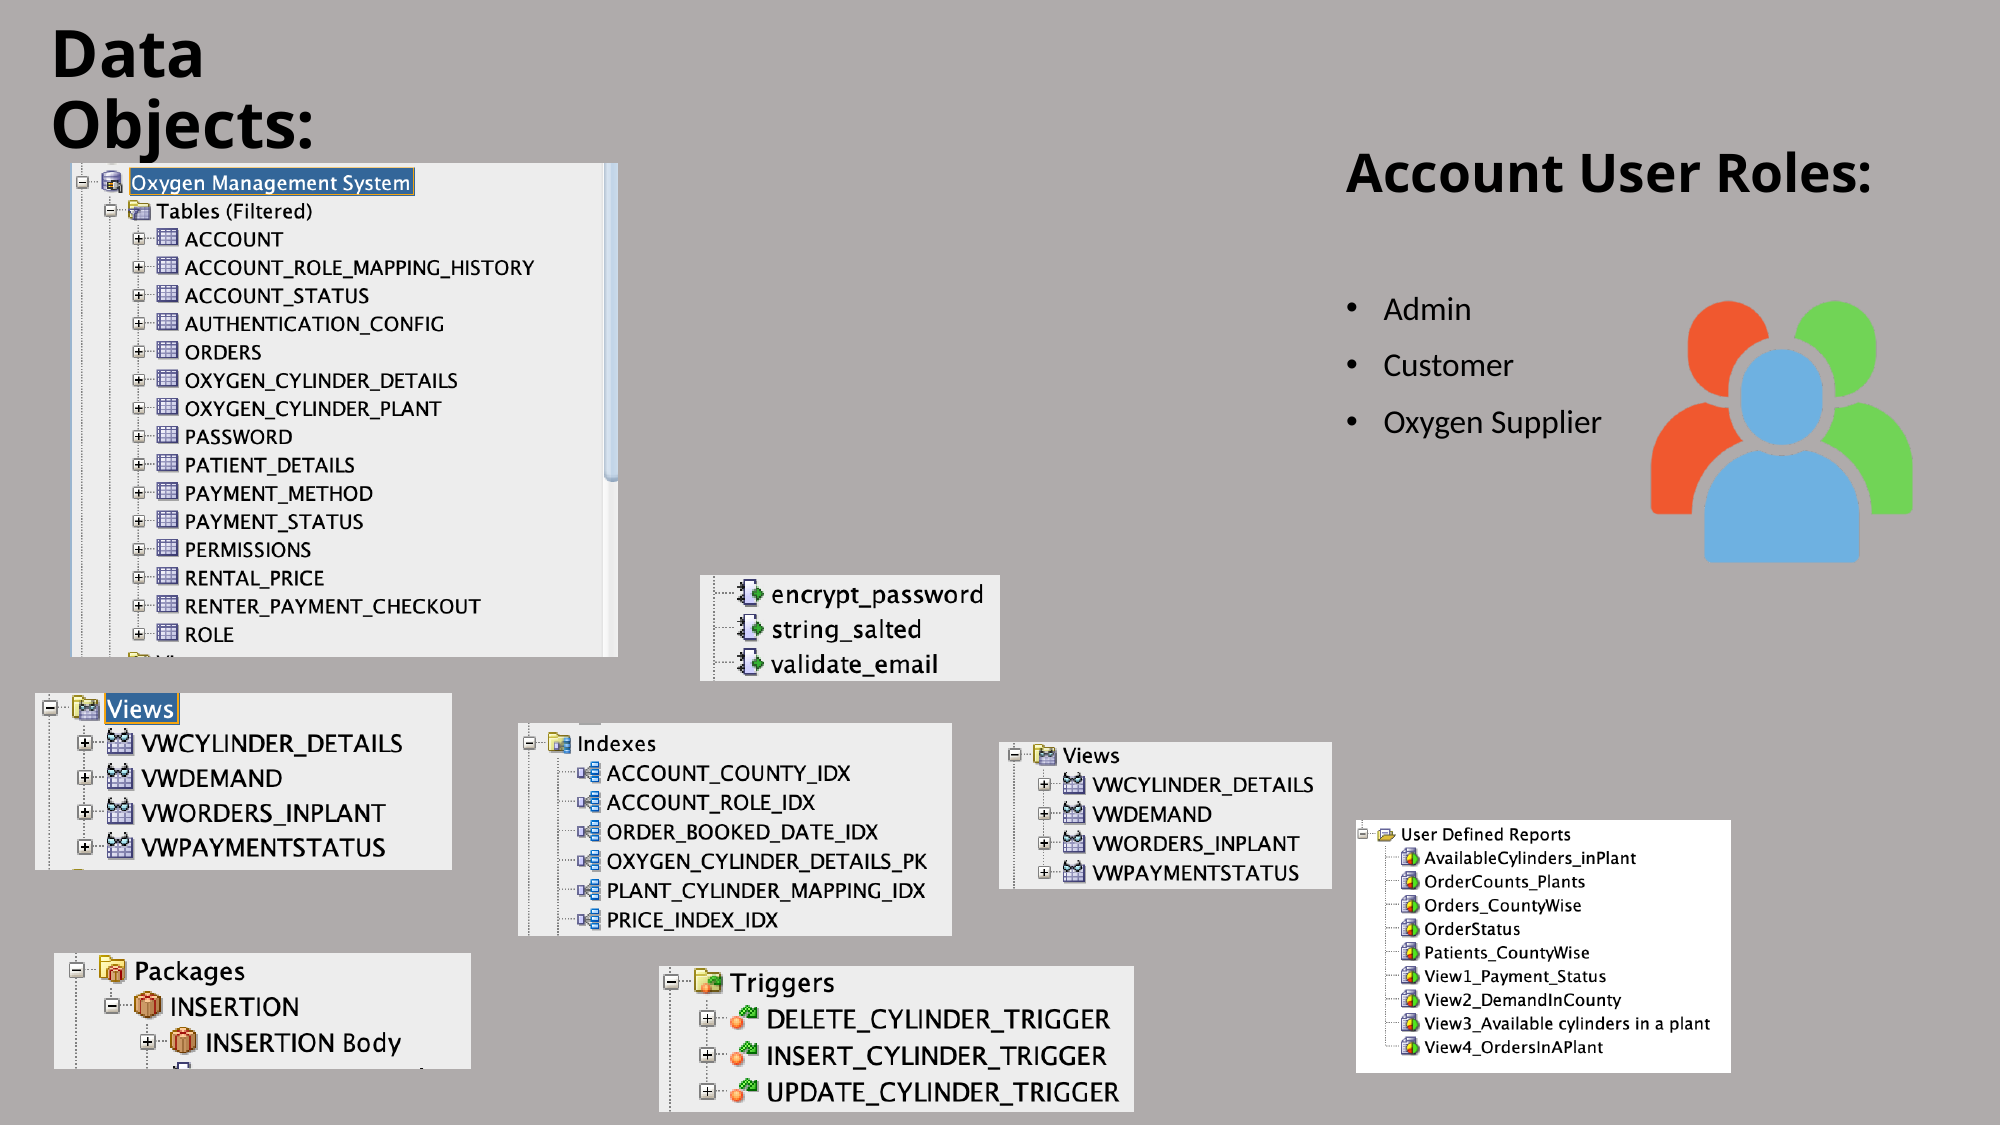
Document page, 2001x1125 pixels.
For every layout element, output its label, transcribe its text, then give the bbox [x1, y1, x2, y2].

picture [54, 953, 471, 1069]
text_box Account User Roles: [1331, 110, 1890, 240]
text_box Admin Customer Oxygen Supplier [1331, 283, 1633, 536]
picture [518, 723, 952, 936]
picture [999, 742, 1332, 889]
picture [1633, 283, 1930, 580]
title Data Objects: [35, 13, 471, 171]
picture [1356, 820, 1731, 1073]
picture [70, 163, 618, 657]
picture [35, 693, 452, 871]
picture [659, 966, 1134, 1112]
picture [700, 575, 1001, 682]
